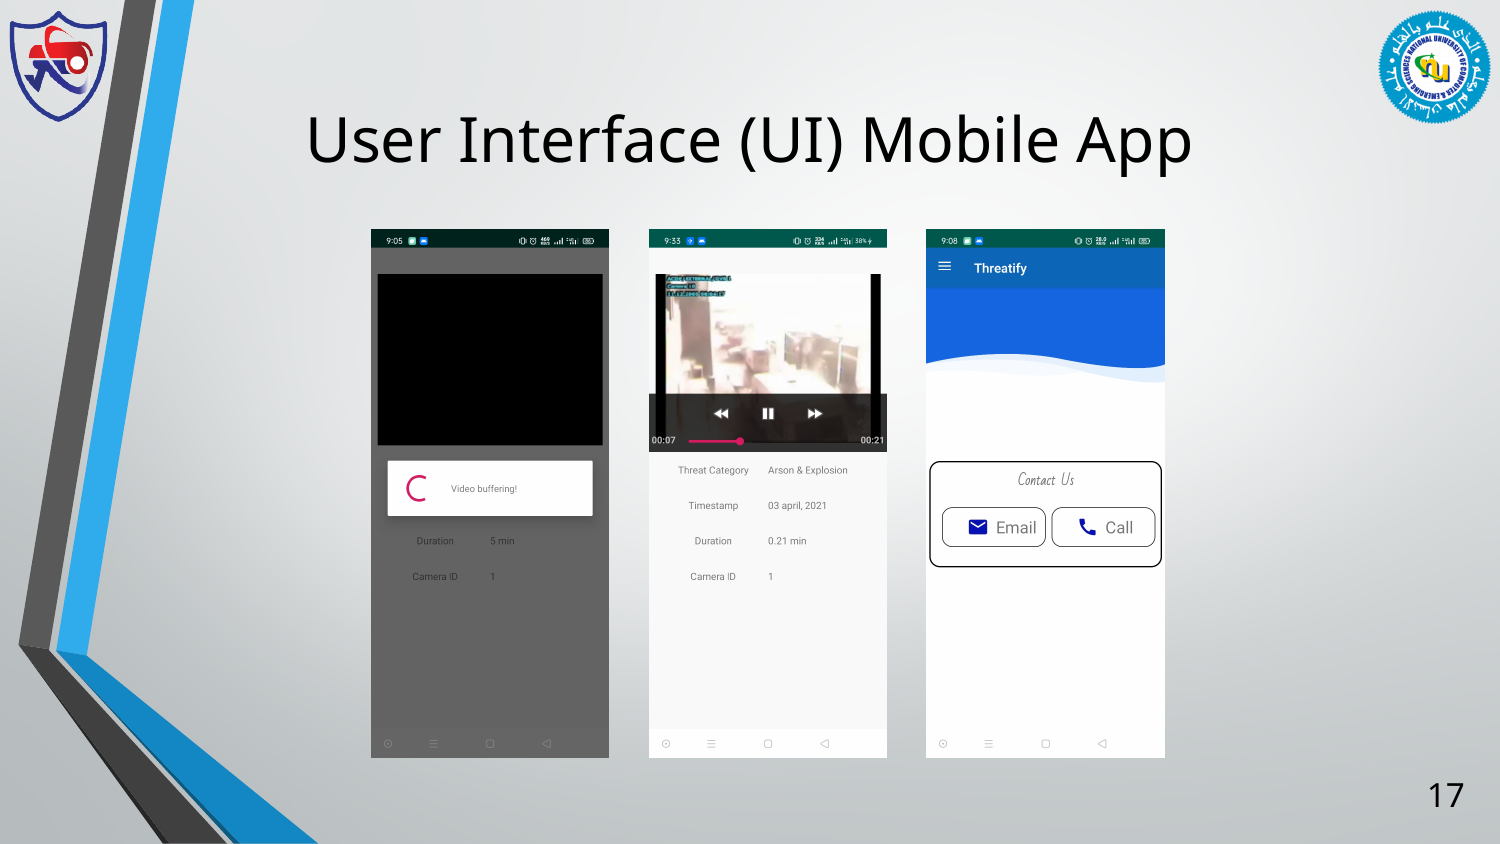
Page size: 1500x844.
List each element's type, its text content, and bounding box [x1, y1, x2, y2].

picture [1473, 67, 1480, 80]
picture [1439, 10, 1492, 124]
picture [926, 229, 1165, 758]
picture [1377, 10, 1430, 124]
slide_number 17 [1389, 764, 1480, 830]
picture [1401, 34, 1468, 101]
picture [648, 229, 887, 758]
picture [370, 229, 609, 758]
picture [8, 10, 108, 124]
picture [1400, 36, 1407, 46]
picture [1468, 83, 1476, 91]
picture [1448, 103, 1456, 109]
title User Interface (UI) Mobile App [0, 84, 1500, 179]
picture [1392, 68, 1396, 78]
picture [1427, 23, 1440, 29]
